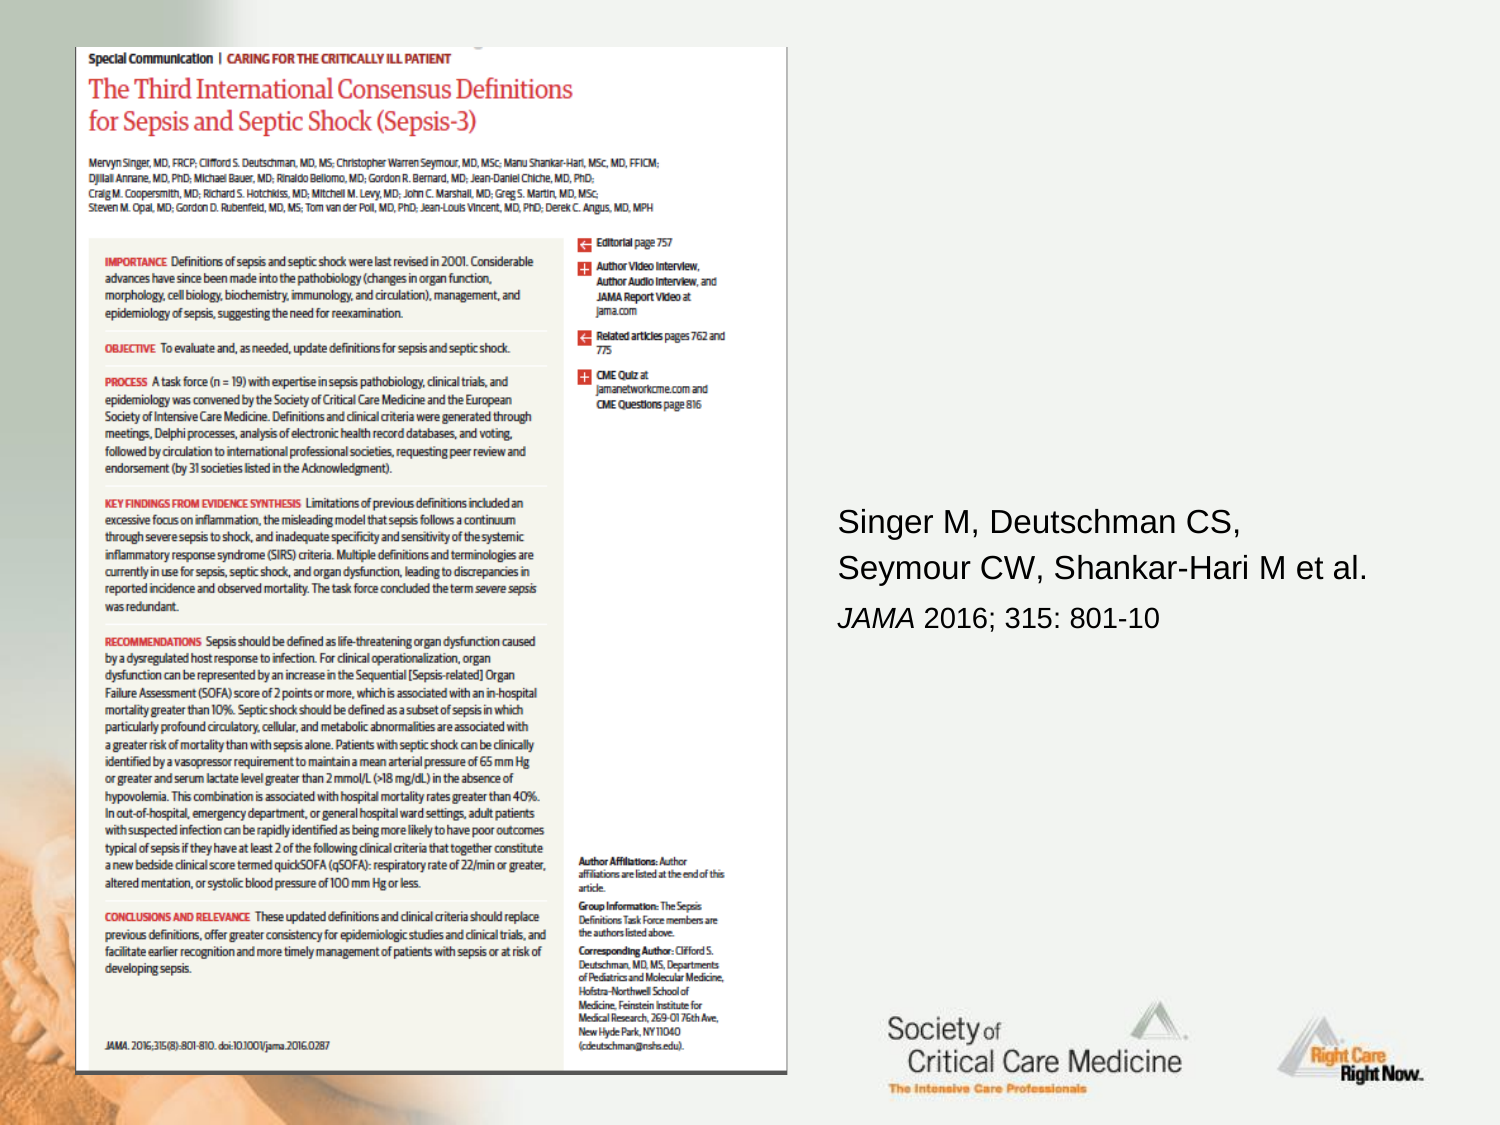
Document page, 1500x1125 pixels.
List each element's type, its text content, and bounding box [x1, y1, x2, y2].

text_box [75, 47, 788, 1075]
text_box [0, 0, 1500, 1125]
list Singer M, Deutschman CS, Seymour CW, Shankar-Hari M et al. JAMA 2016; 315: 801-10 [837, 500, 1463, 1125]
